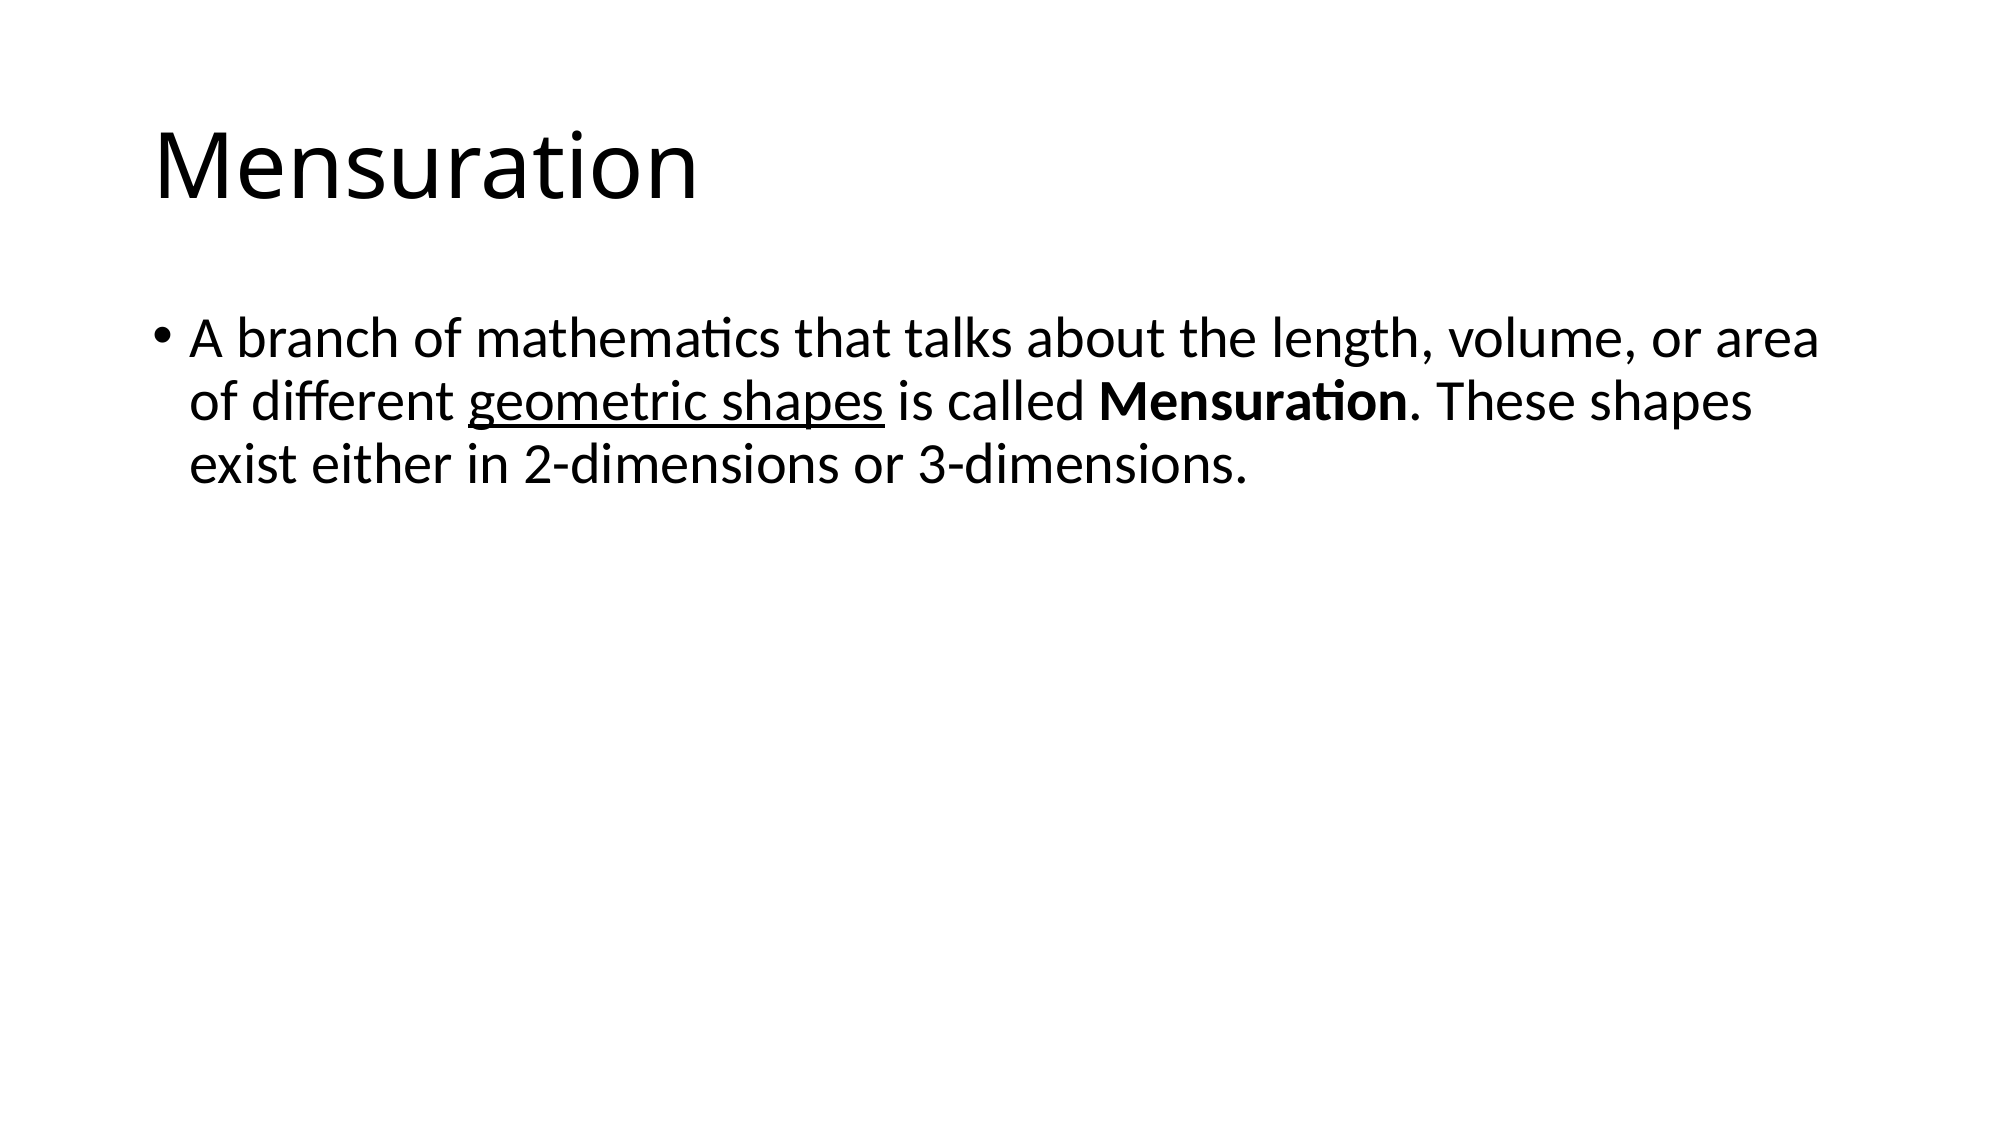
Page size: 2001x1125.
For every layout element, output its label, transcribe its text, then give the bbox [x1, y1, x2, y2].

list A branch of mathematics that talks about the length, volume, or area of different geometric shapes is called Mensuration. These shapes exist either in 2-dimensions or 3-dimensions. [137, 299, 1863, 1014]
title Mensuration [137, 59, 1863, 278]
